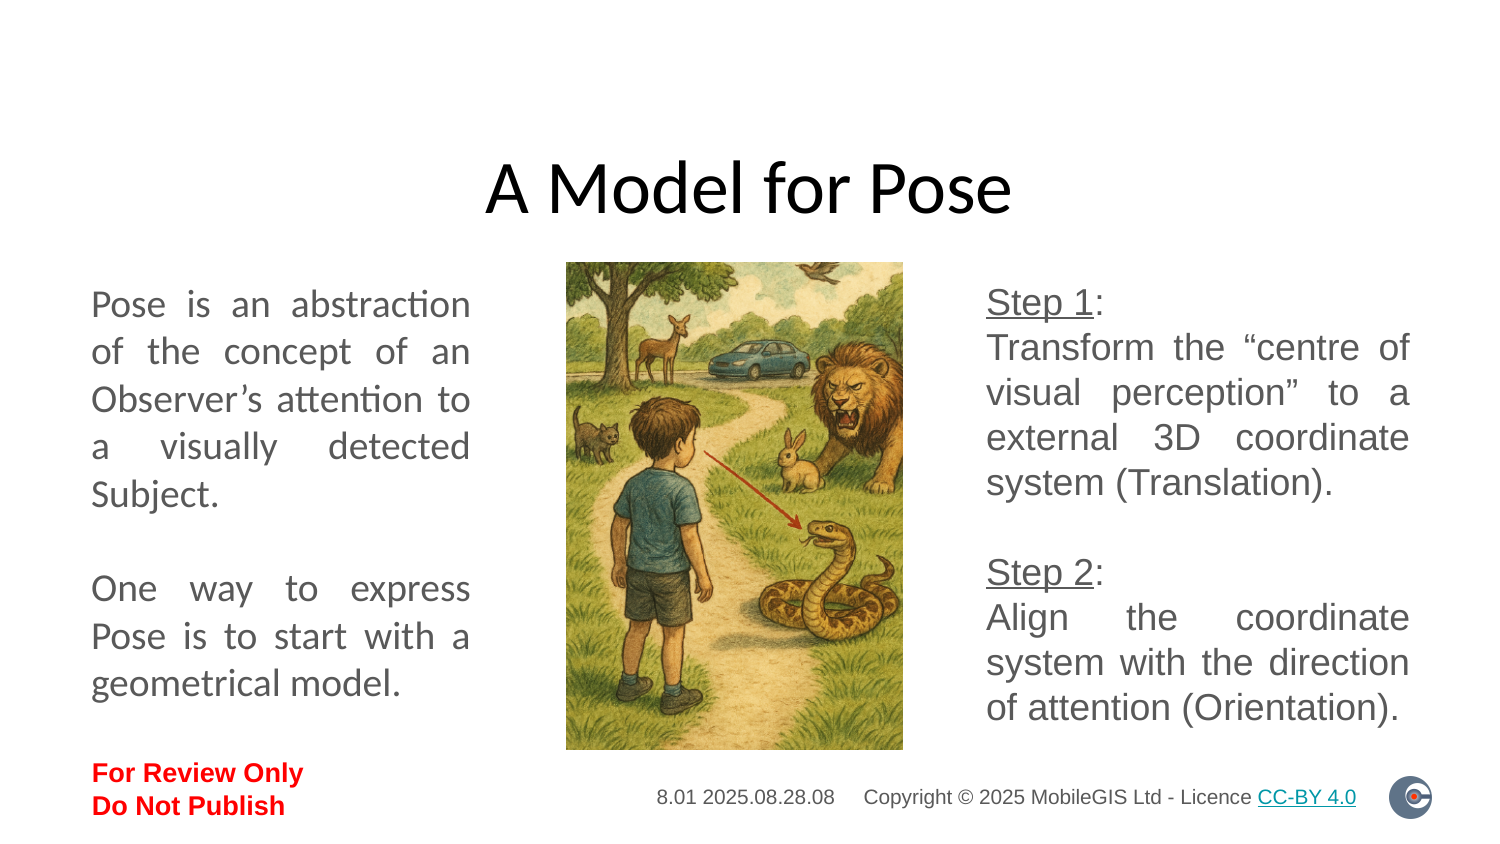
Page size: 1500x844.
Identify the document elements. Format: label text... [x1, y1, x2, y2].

text_box Step 1: Transform the “centre of visual perception” to a external 3D coordinate system (Translation). Step 2: Align the coordinate system with the direction of attention (Orientation). [971, 262, 1425, 750]
picture [1389, 776, 1432, 819]
picture [565, 262, 903, 751]
title A Model for Pose [51, 122, 1449, 244]
text_box Pose is an abstraction of the concept of an Observer’s attention to a visually detected Subject. One way to express Pose is to start with a geometrical model. [76, 262, 487, 750]
